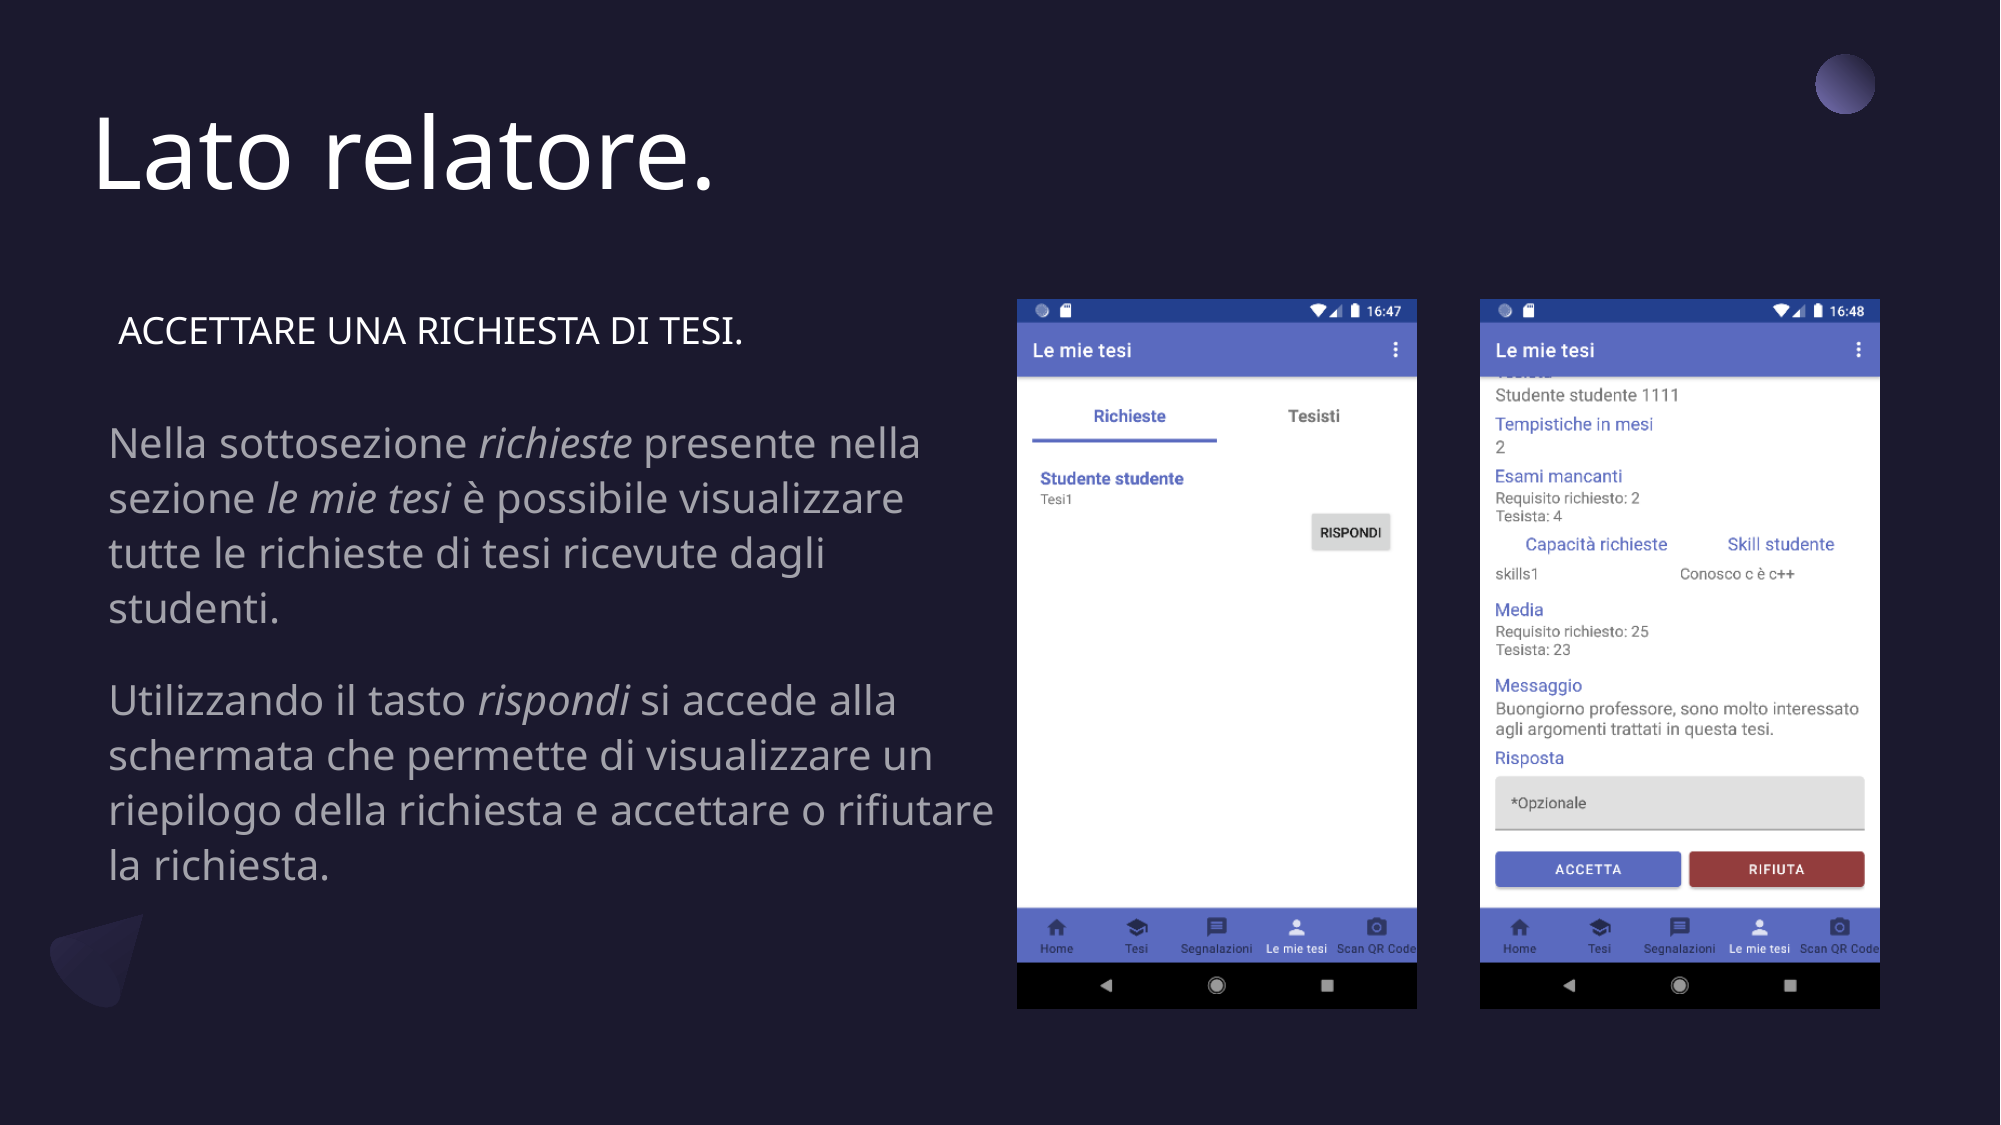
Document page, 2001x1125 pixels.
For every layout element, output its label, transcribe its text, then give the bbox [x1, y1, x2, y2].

picture [1480, 299, 1880, 1009]
list Nella sottosezione richieste presente nella sezione le mie tesi è possibile visualizzare tutte le richieste di tesi ricevute dagli studenti. Utilizzando il tasto rispondi si accede alla schermata che permette di visualizzare un riepilogo della richiesta e accettare o rifiutare la richiesta. [108, 411, 1000, 1067]
picture [1017, 299, 1418, 1009]
title Lato relatore. [90, 90, 1910, 309]
text_box ACCETTARE UNA RICHIESTA DI TESI. [103, 299, 760, 360]
